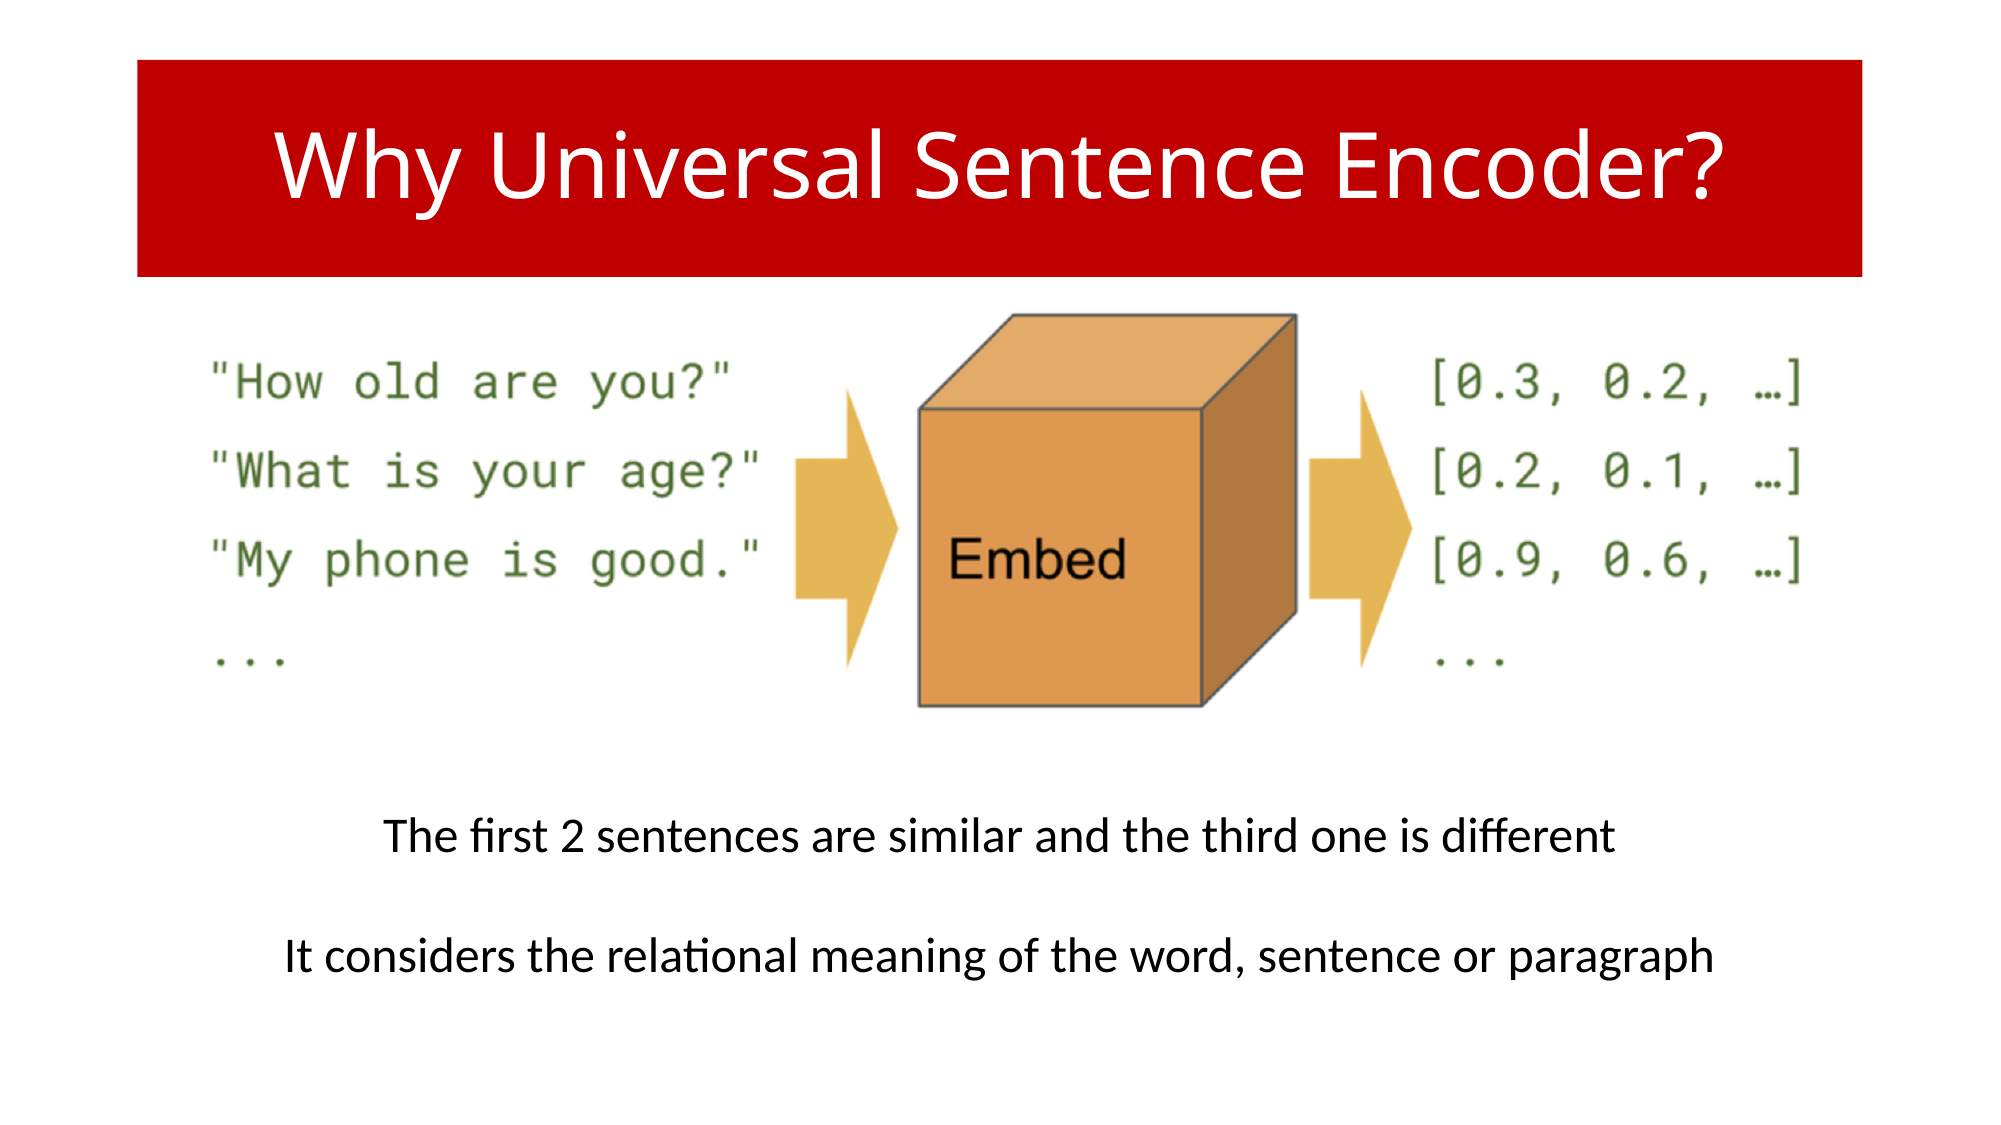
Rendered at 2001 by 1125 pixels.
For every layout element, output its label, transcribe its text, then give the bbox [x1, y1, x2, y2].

title Why Universal Sentence Encoder? [137, 59, 1863, 277]
text_box The first 2 sentences are similar and the third one is different It considers the relational meaning of the word, sentence or paragraph [269, 795, 1731, 991]
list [137, 277, 1863, 740]
